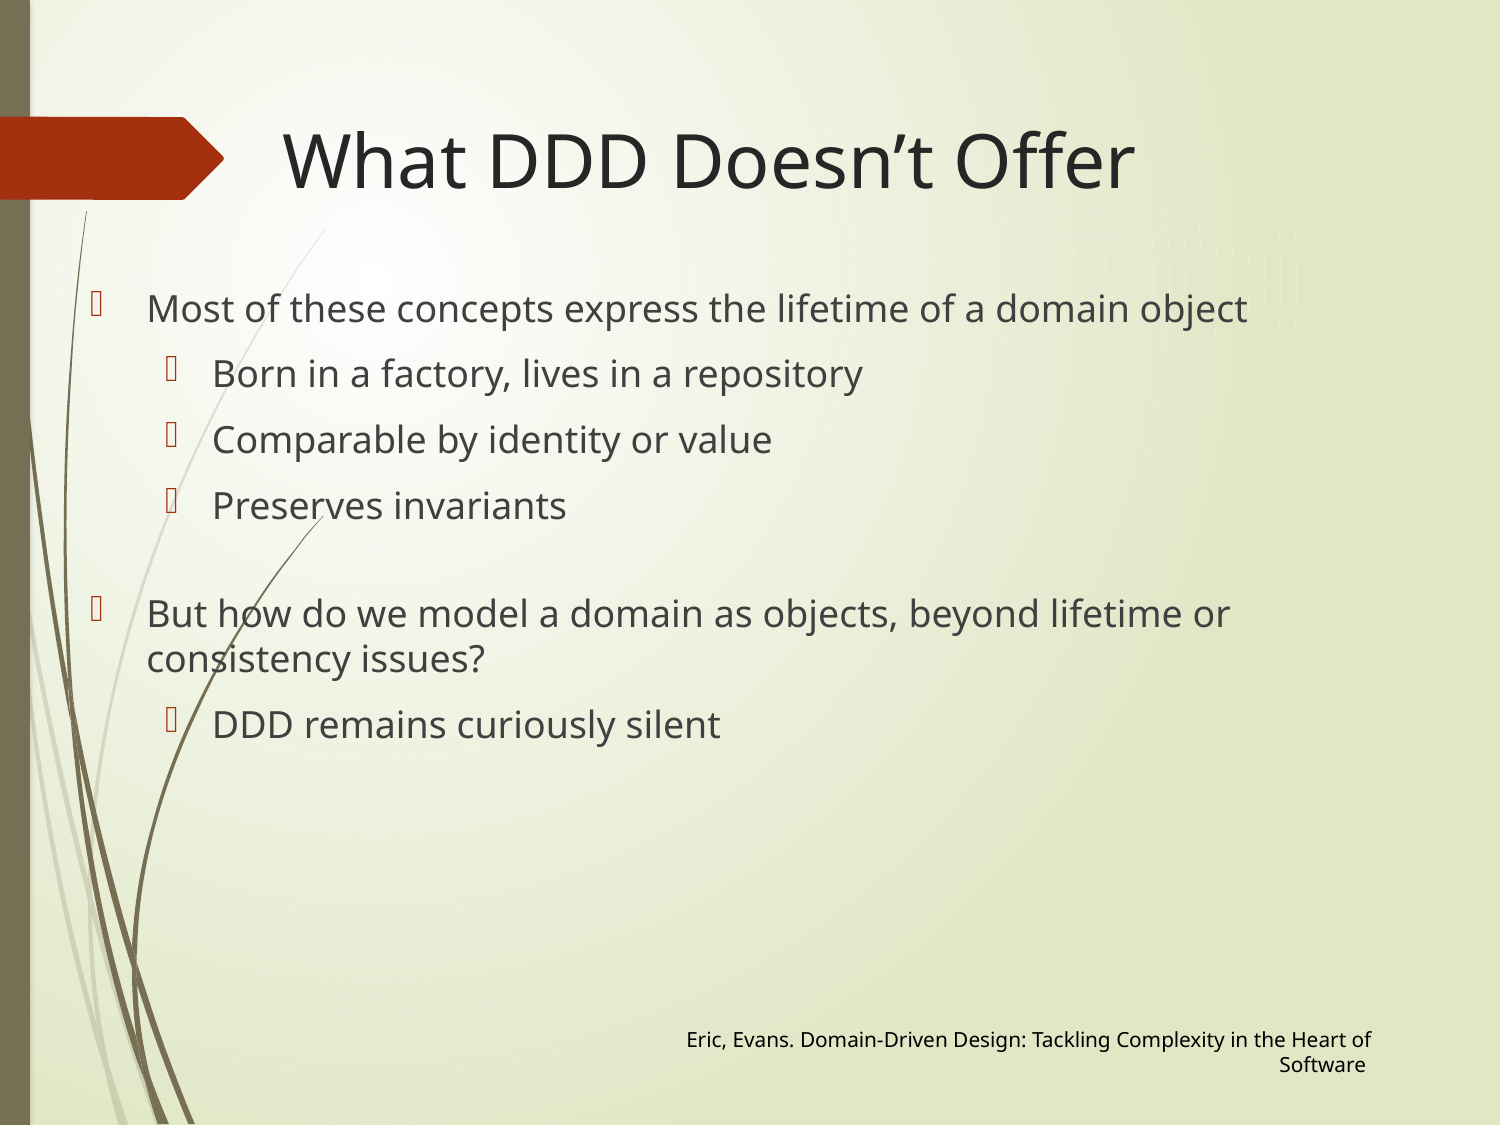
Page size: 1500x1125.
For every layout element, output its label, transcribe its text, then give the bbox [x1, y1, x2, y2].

list Most of these concepts express the lifetime of a domain object Born in a factory, lives in a repository Comparable by identity or value Preserves invariants [75, 277, 1425, 547]
text_box But how do we model a domain as objects, beyond lifetime or consistency issues? DDD remains curiously silent [74, 582, 1425, 781]
title What DDD Doesn’t Offer [267, 105, 1303, 236]
text_box Eric, Evans. Domain-Driven Design: Tackling Complexity in the Heart of Software [636, 1019, 1387, 1085]
